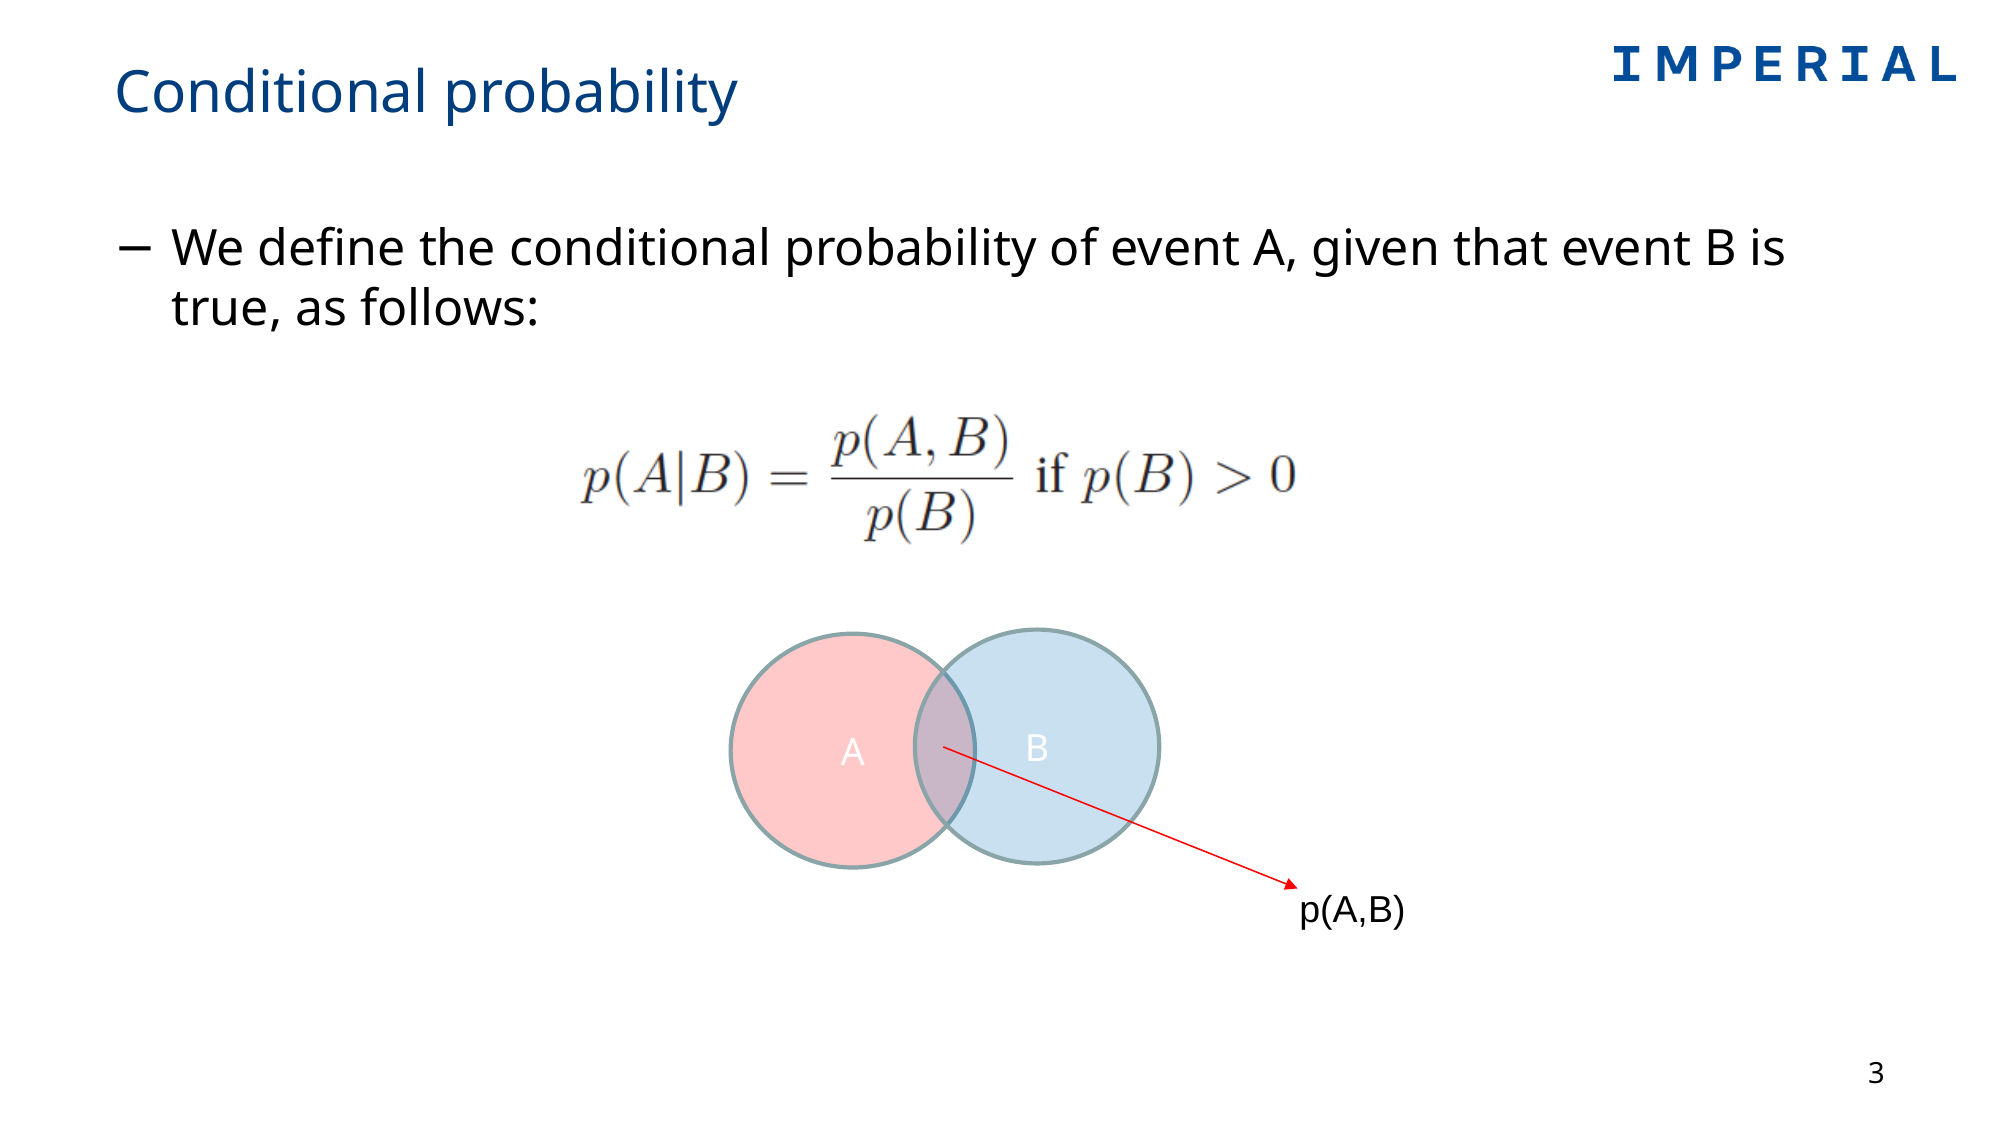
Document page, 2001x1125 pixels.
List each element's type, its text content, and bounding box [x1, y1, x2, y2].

picture [517, 370, 1437, 605]
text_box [943, 746, 1298, 889]
text_box p(A,B) [1284, 877, 1431, 937]
slide_number 3 [1433, 1046, 1901, 1103]
text_box A [728, 631, 943, 870]
title Conditional probability [99, 0, 1900, 184]
text_box B [912, 627, 1162, 818]
picture [1900, 46, 1956, 81]
list We define the conditional probability of event A, given that event B is true, as follows: [99, 208, 1900, 1024]
